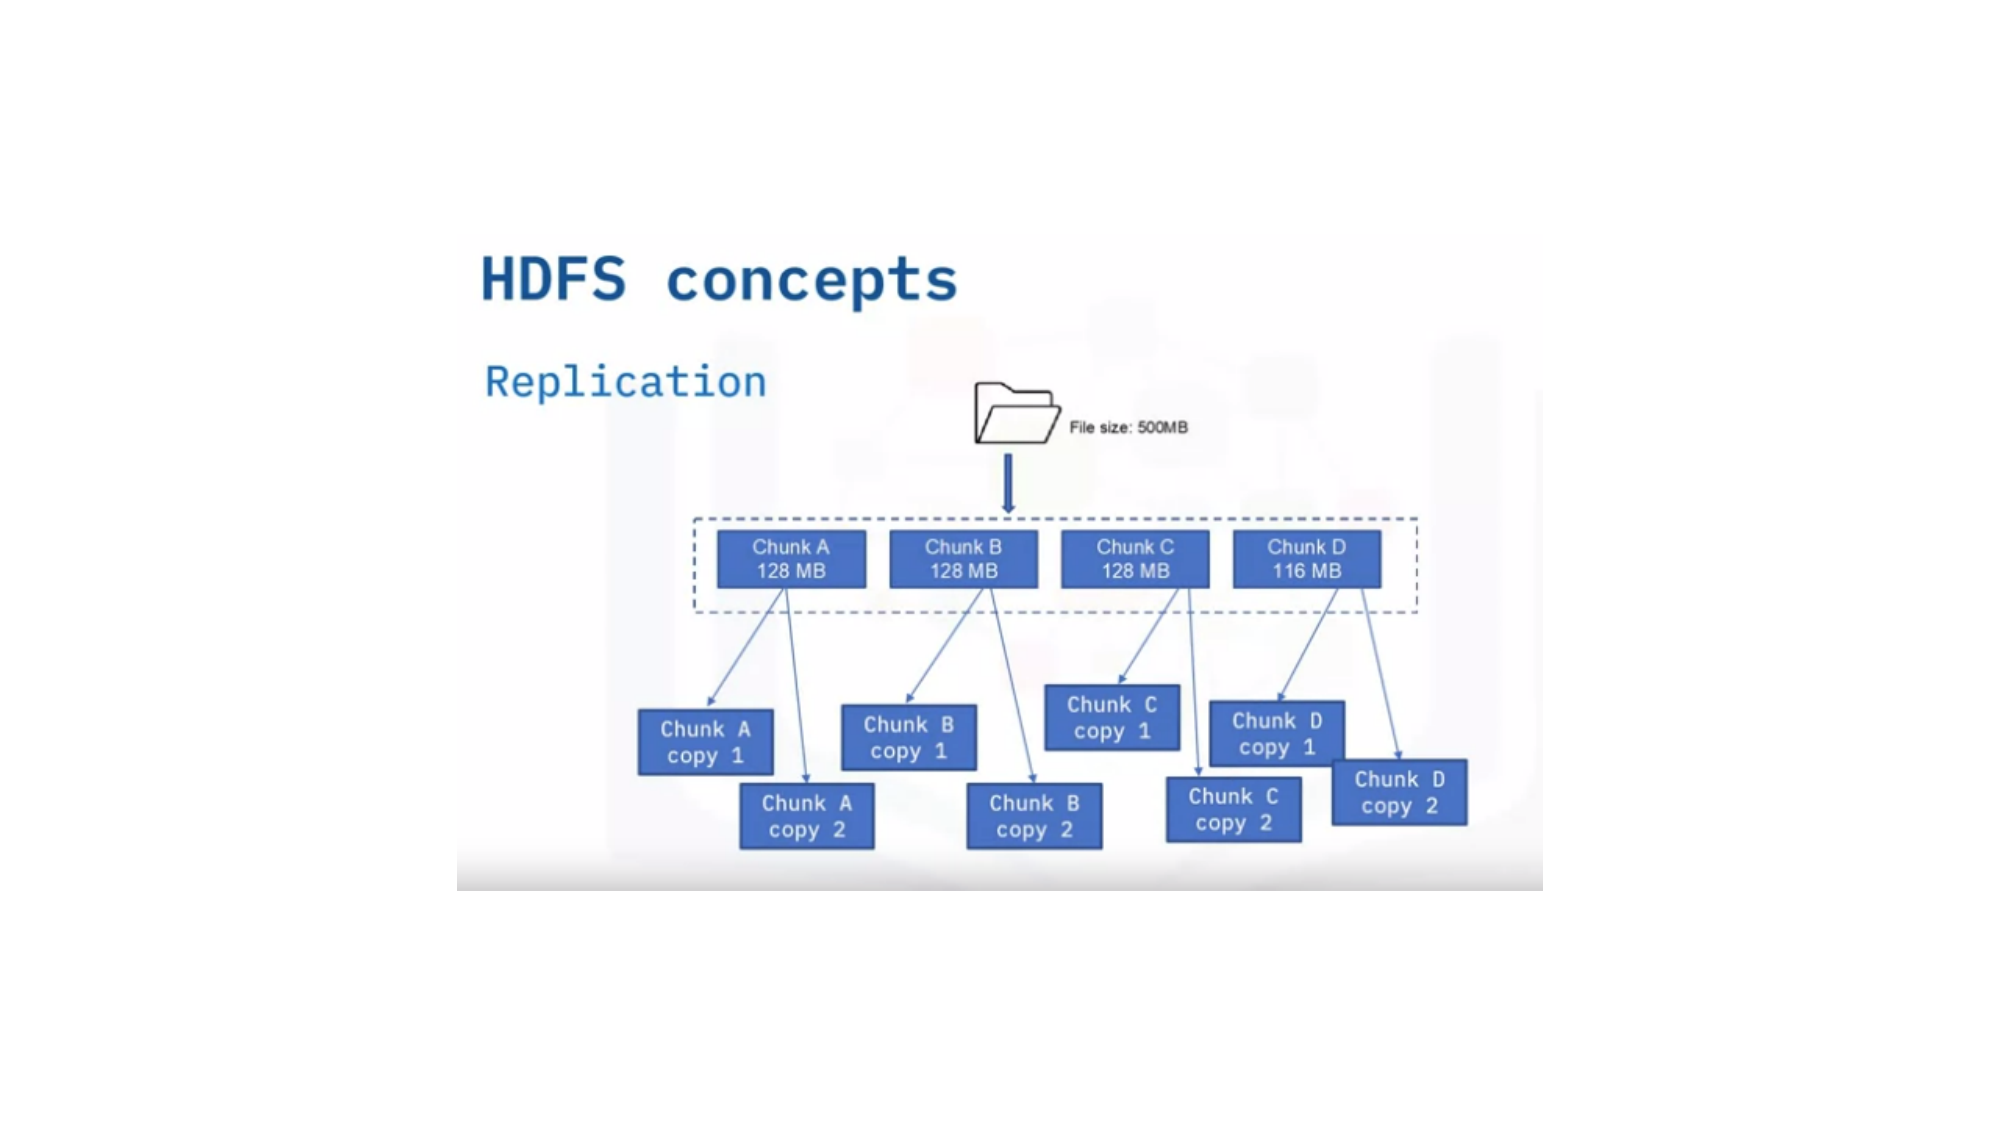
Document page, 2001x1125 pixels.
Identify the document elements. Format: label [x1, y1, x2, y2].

picture [456, 234, 1543, 891]
